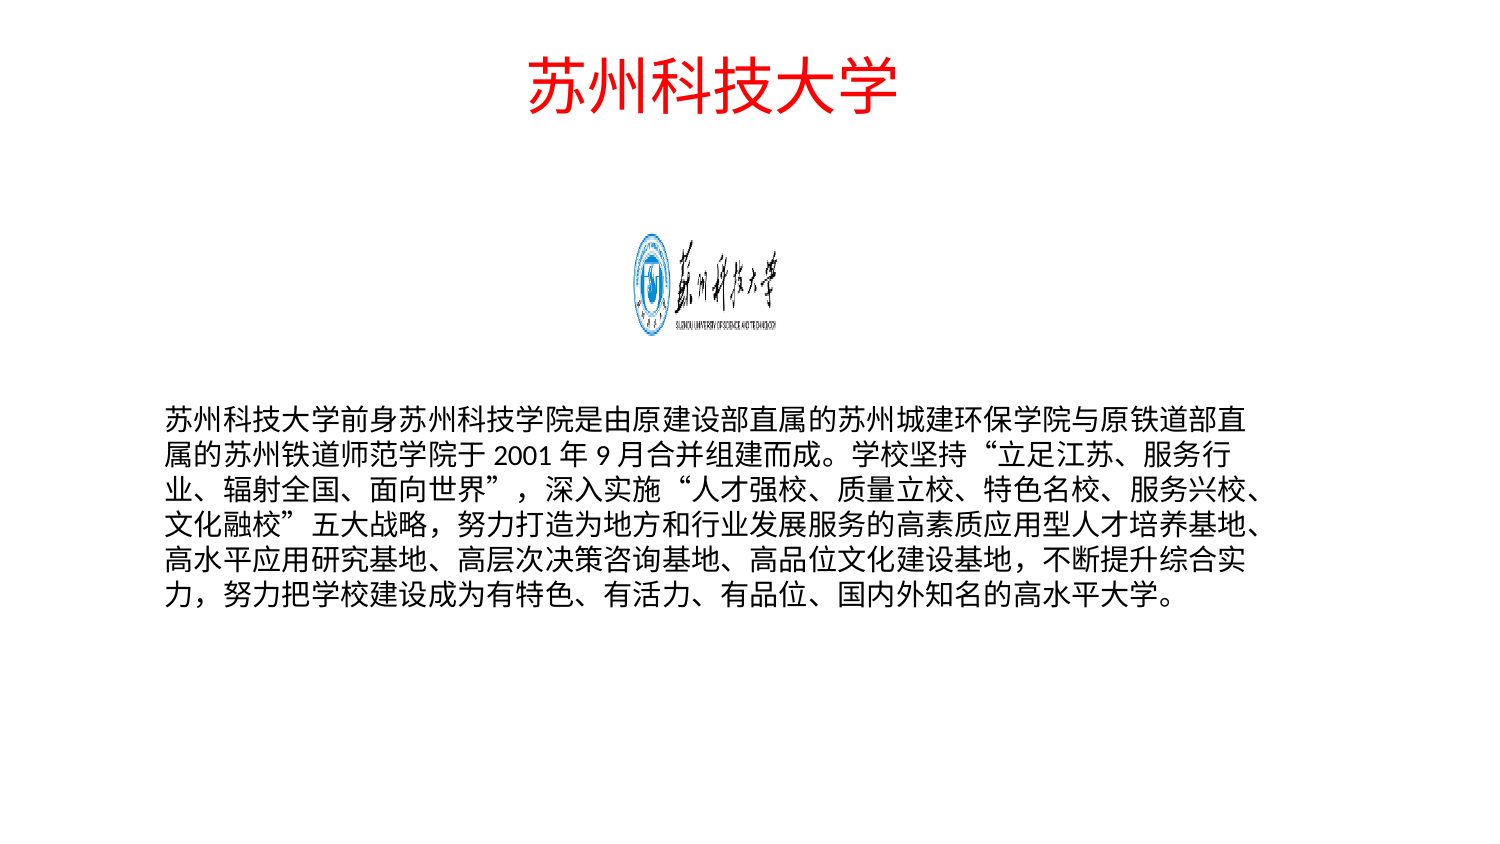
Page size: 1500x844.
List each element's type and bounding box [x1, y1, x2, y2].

picture [629, 210, 780, 361]
